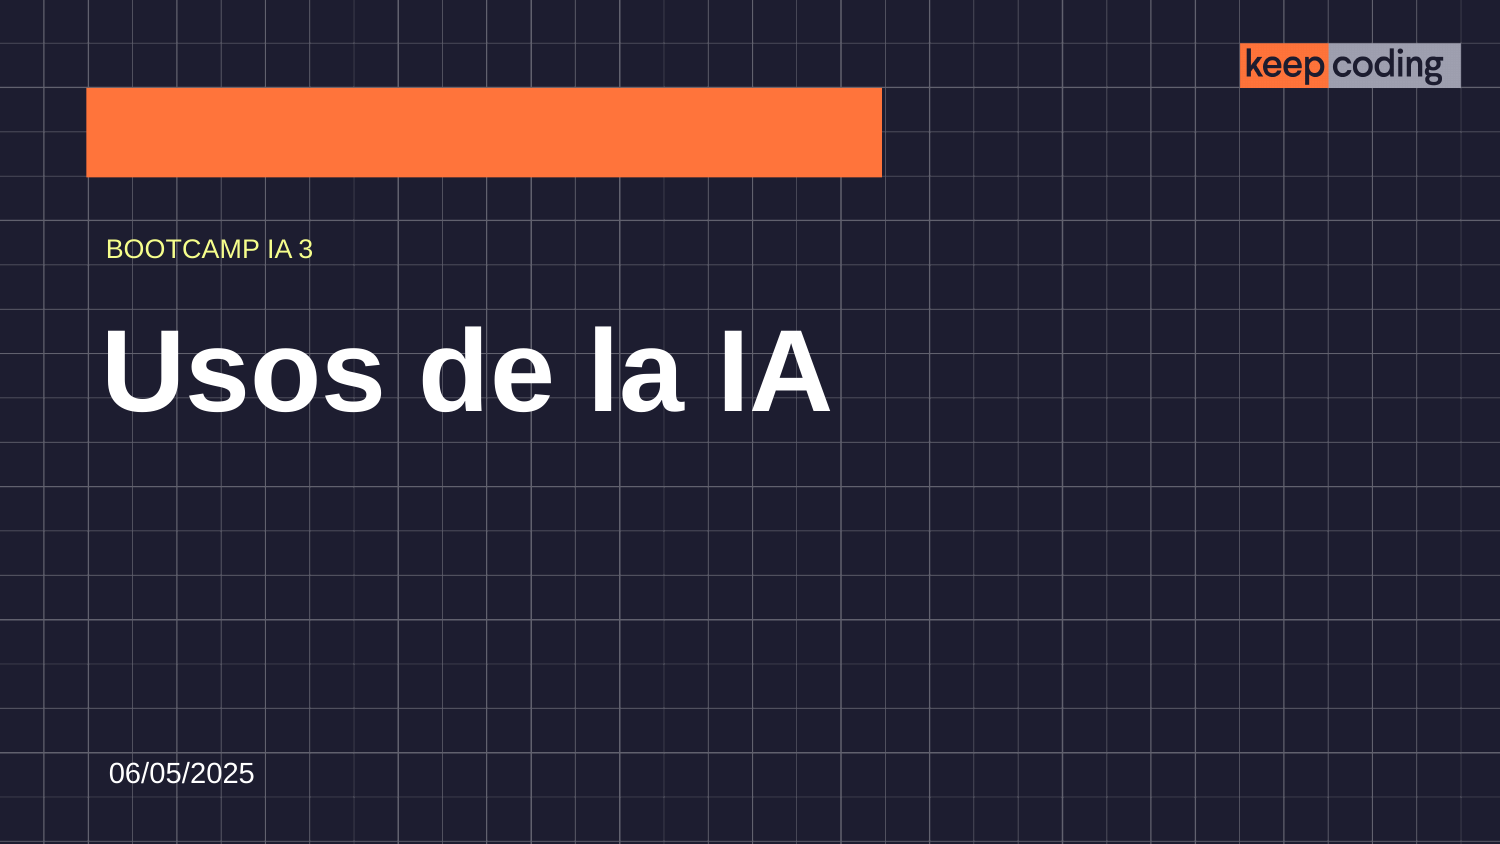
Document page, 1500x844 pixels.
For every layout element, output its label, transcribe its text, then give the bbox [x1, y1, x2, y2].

text_box Usos de la IA [86, 252, 945, 478]
text_box [86, 87, 882, 178]
picture [1240, 43, 1461, 88]
text_box BOOTCAMP IA 3 [90, 214, 359, 287]
text_box 06/05/2025 [93, 747, 315, 795]
